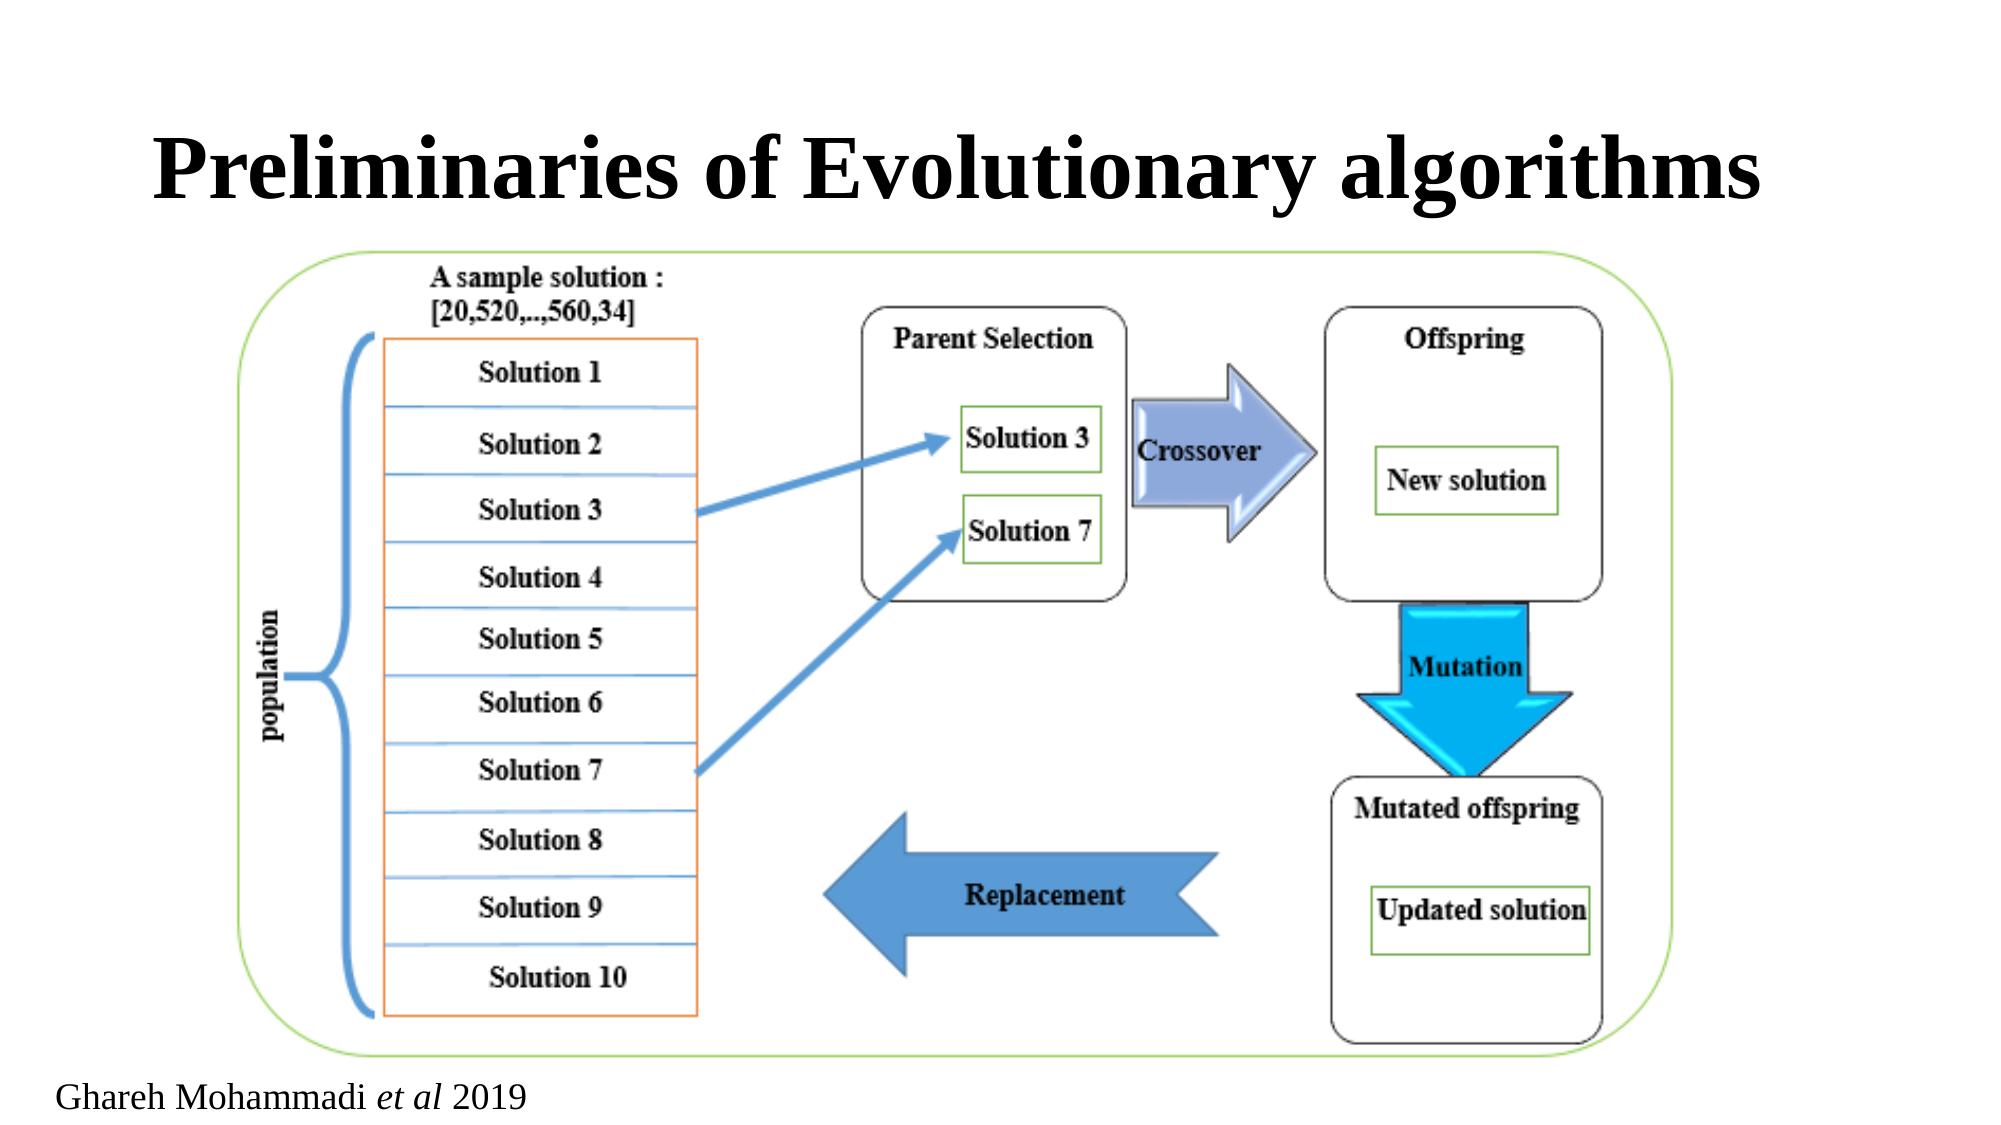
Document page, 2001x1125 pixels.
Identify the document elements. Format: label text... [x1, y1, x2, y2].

picture [223, 241, 1701, 1081]
title Preliminaries of Evolutionary algorithms [137, 59, 1863, 278]
text_box Ghareh Mohammadi et al 2019 [40, 1064, 543, 1125]
